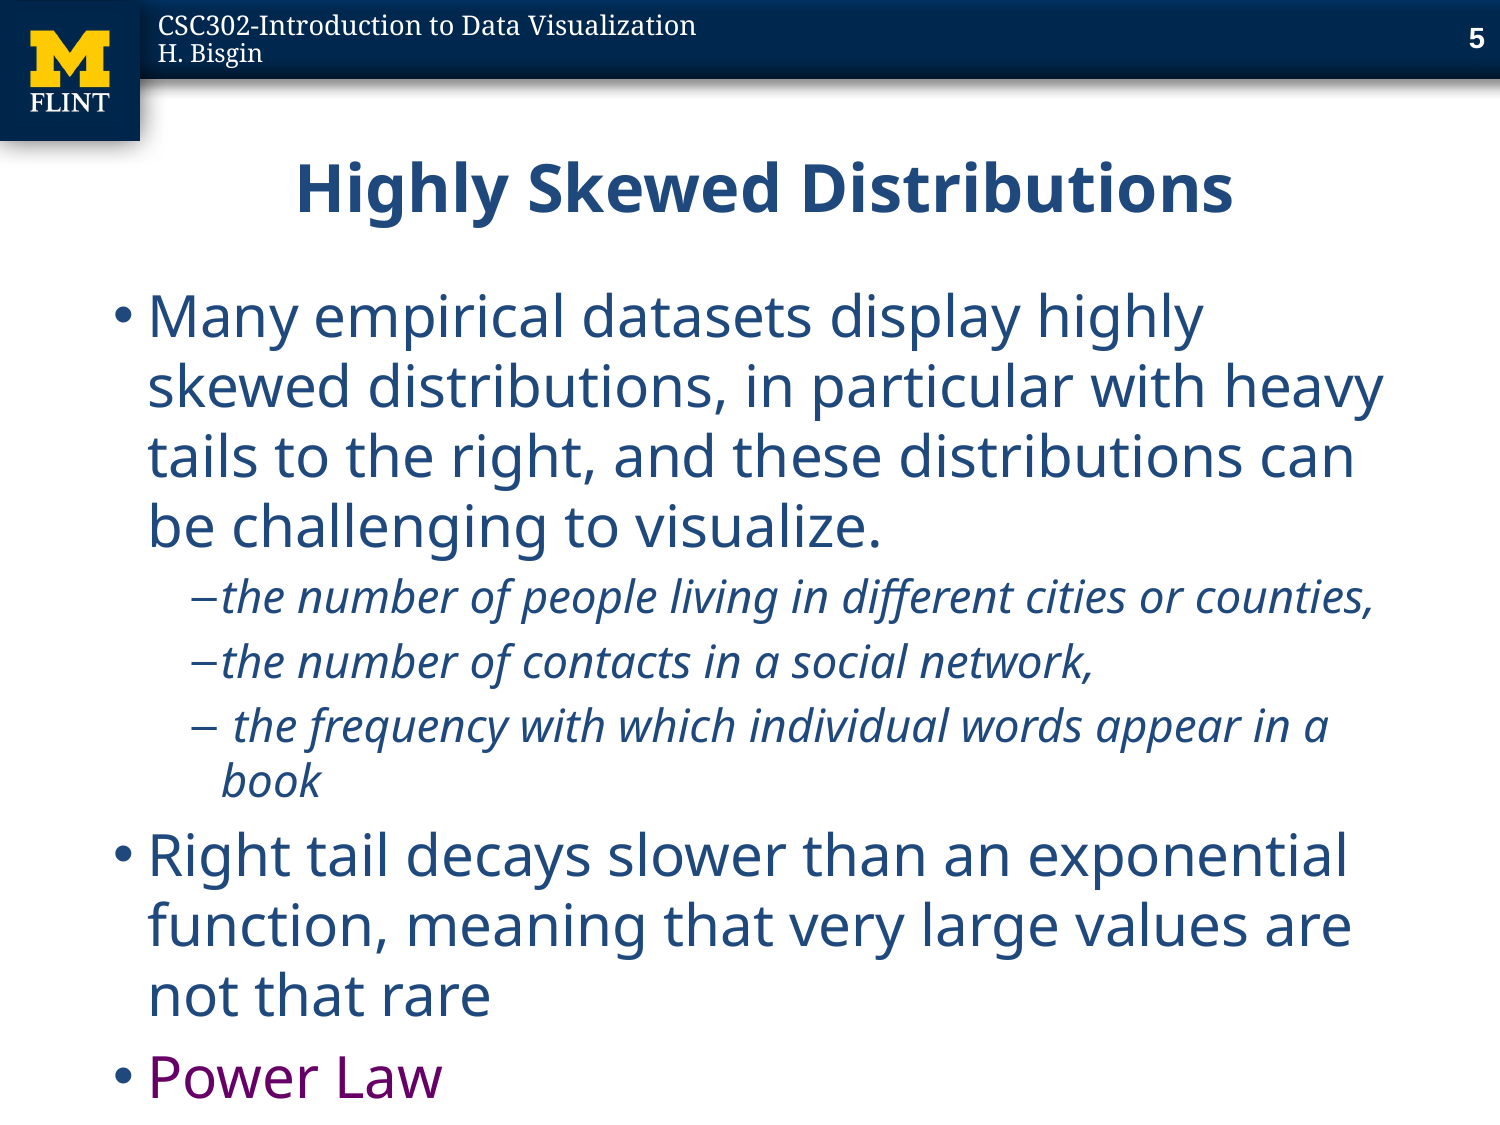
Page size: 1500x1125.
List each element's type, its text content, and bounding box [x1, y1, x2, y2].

picture [0, 0, 1500, 1122]
slide_number 5 [1149, 6, 1500, 67]
list Many empirical datasets display highly skewed distributions, in particular with heavy tails to the right, and these distributions can be challenging to visualize. the number of people living in different cities or counties, the number of contacts in a social network, the frequency with which individual words appear in a book Right tail decays slower than an exponential function, meaning that very large values are not that rare Power Law [75, 269, 1425, 990]
title Highly Skewed Distributions [73, 109, 1457, 263]
